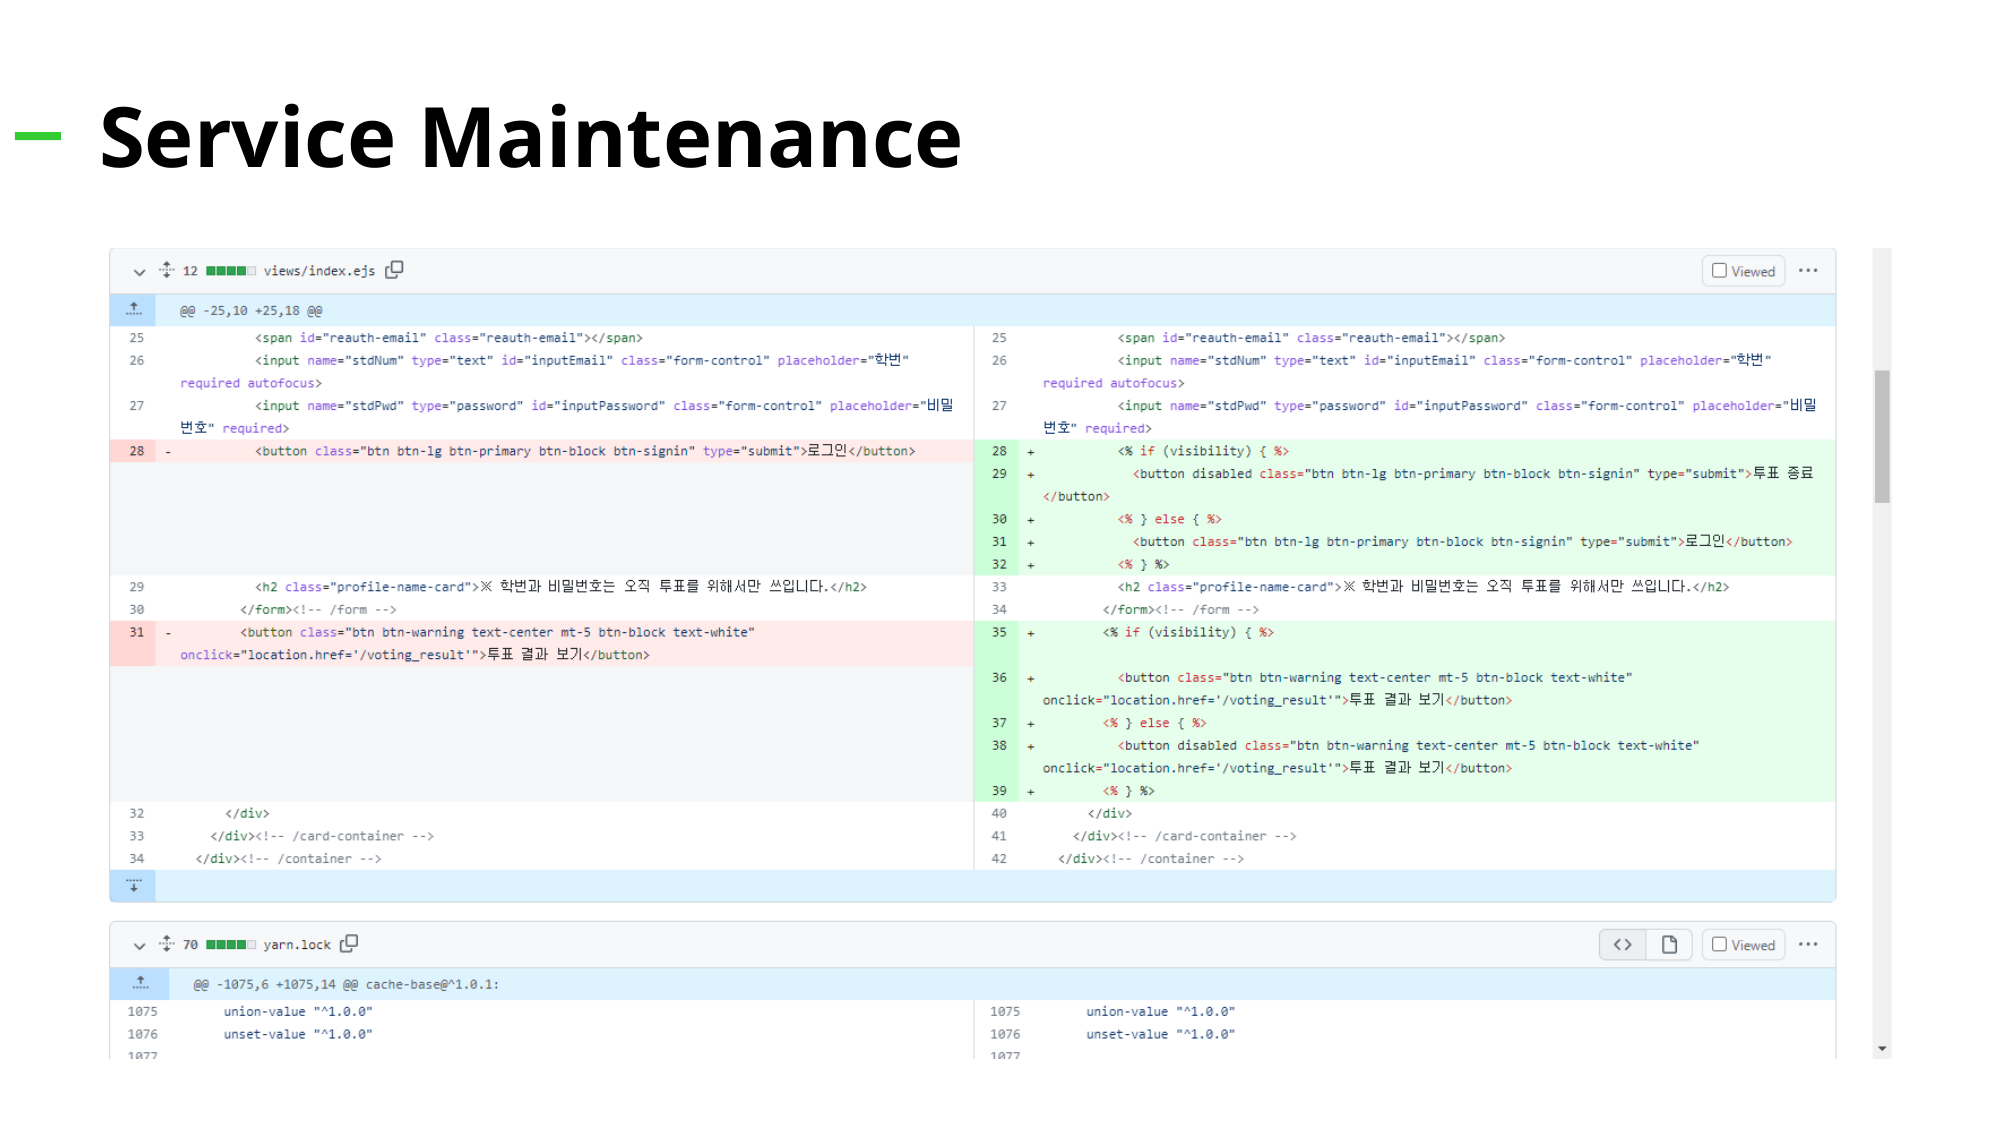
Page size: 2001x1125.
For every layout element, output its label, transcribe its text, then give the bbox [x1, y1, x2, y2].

picture [108, 248, 1892, 1059]
title Service Maintenance [84, 31, 1810, 249]
text_box [14, 131, 62, 141]
